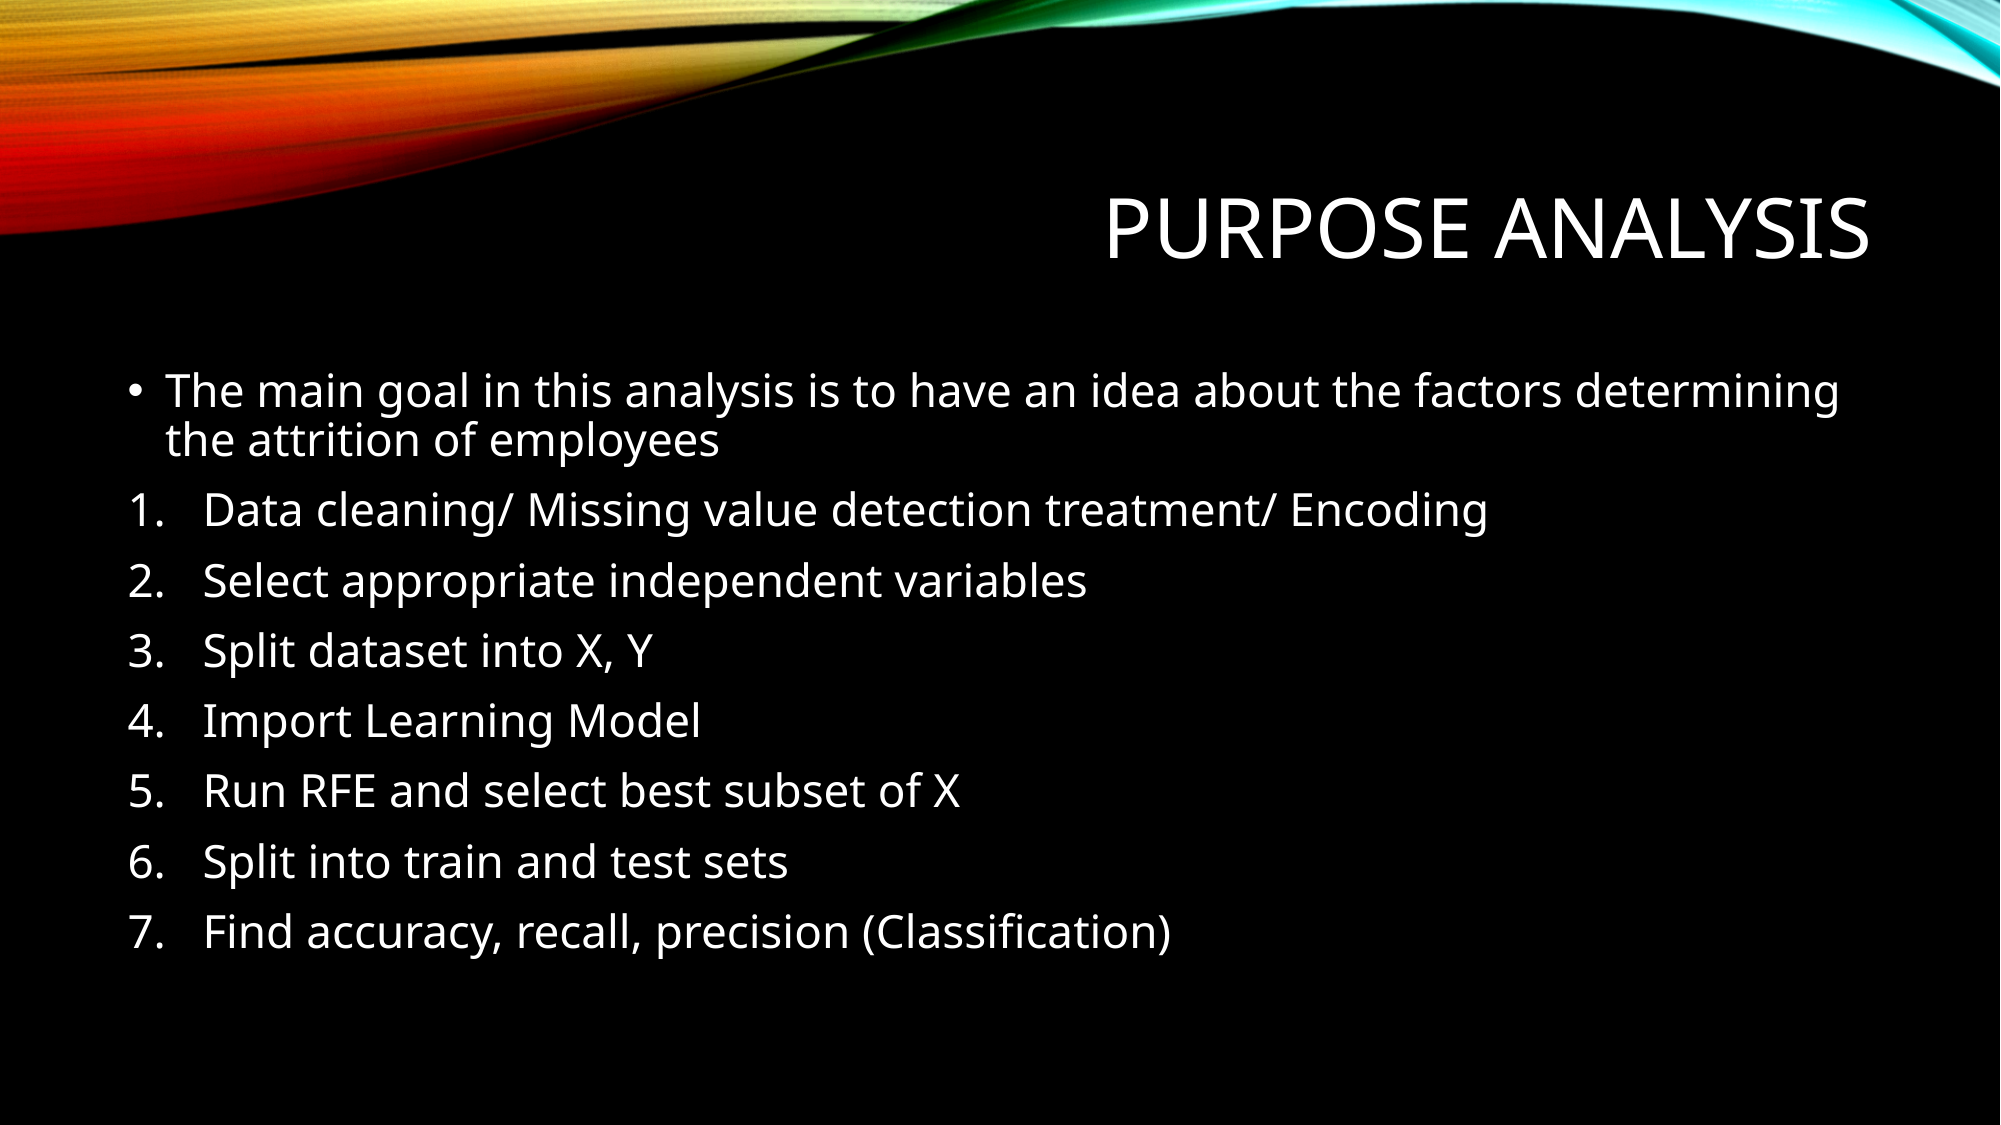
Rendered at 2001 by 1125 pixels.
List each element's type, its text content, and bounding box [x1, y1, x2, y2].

title Purpose Analysis [474, 125, 1888, 338]
picture [0, 0, 2000, 237]
list The main goal in this analysis is to have an idea about the factors determining the attrition of employees Data cleaning/ Missing value detection treatment/ Encoding Select appropriate independent variables Split dataset into X, Y Import Learning Model Run RFE and select best subset of X Split into train and test sets Find accuracy, recall, precision (Classification) [112, 360, 1888, 1053]
